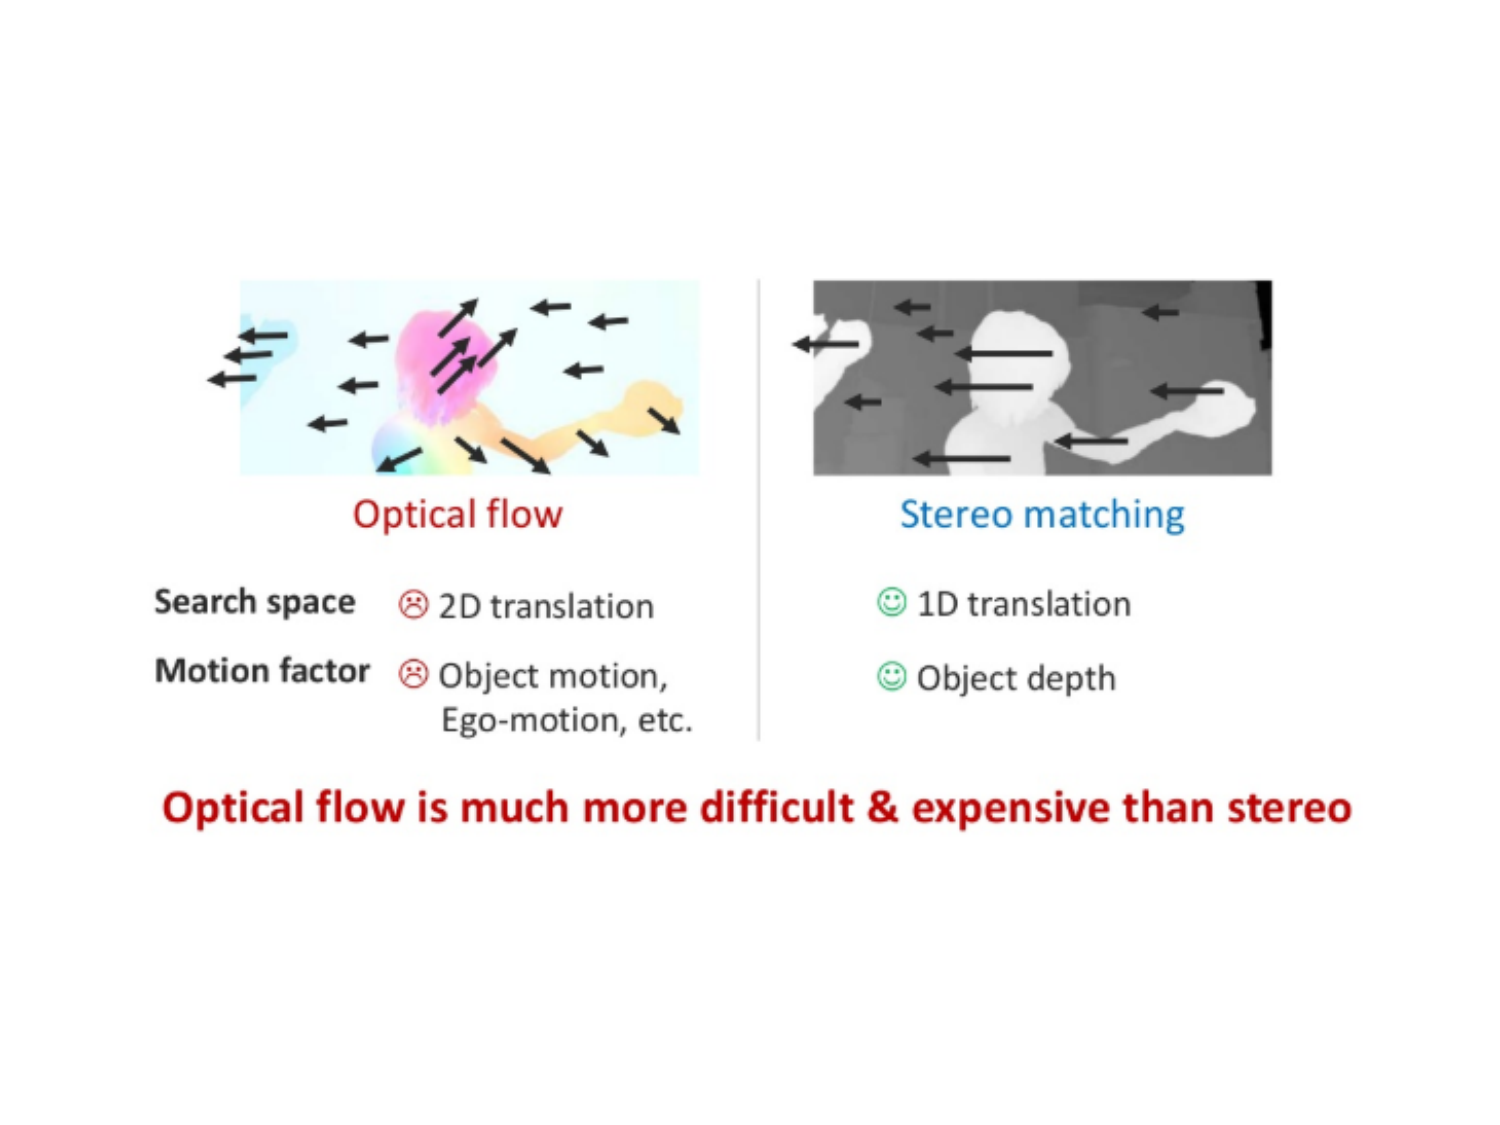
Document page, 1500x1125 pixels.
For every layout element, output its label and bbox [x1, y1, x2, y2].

picture [135, 274, 1369, 853]
